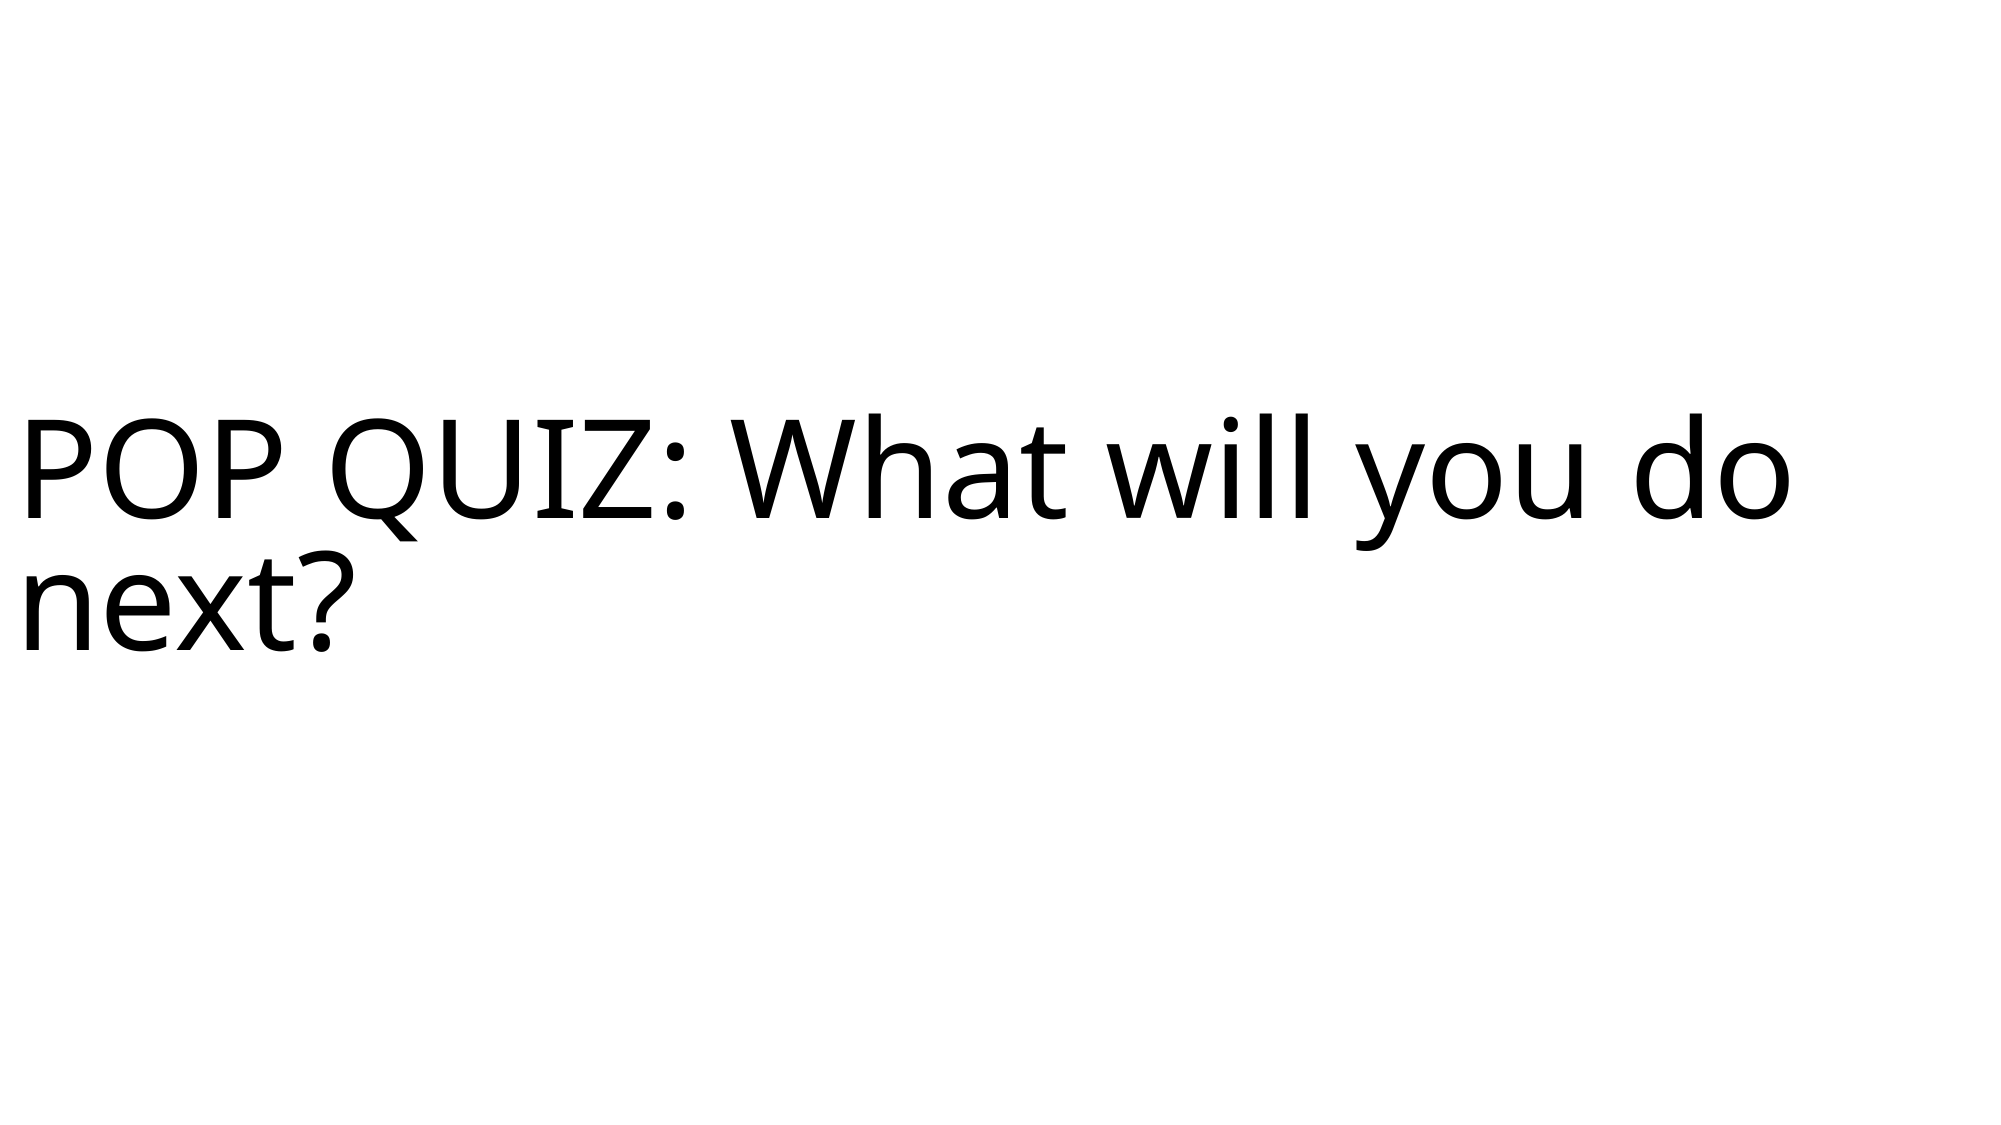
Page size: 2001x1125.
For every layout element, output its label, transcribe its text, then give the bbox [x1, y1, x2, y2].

title POP QUIZ: What will you do next? [0, 405, 1999, 685]
